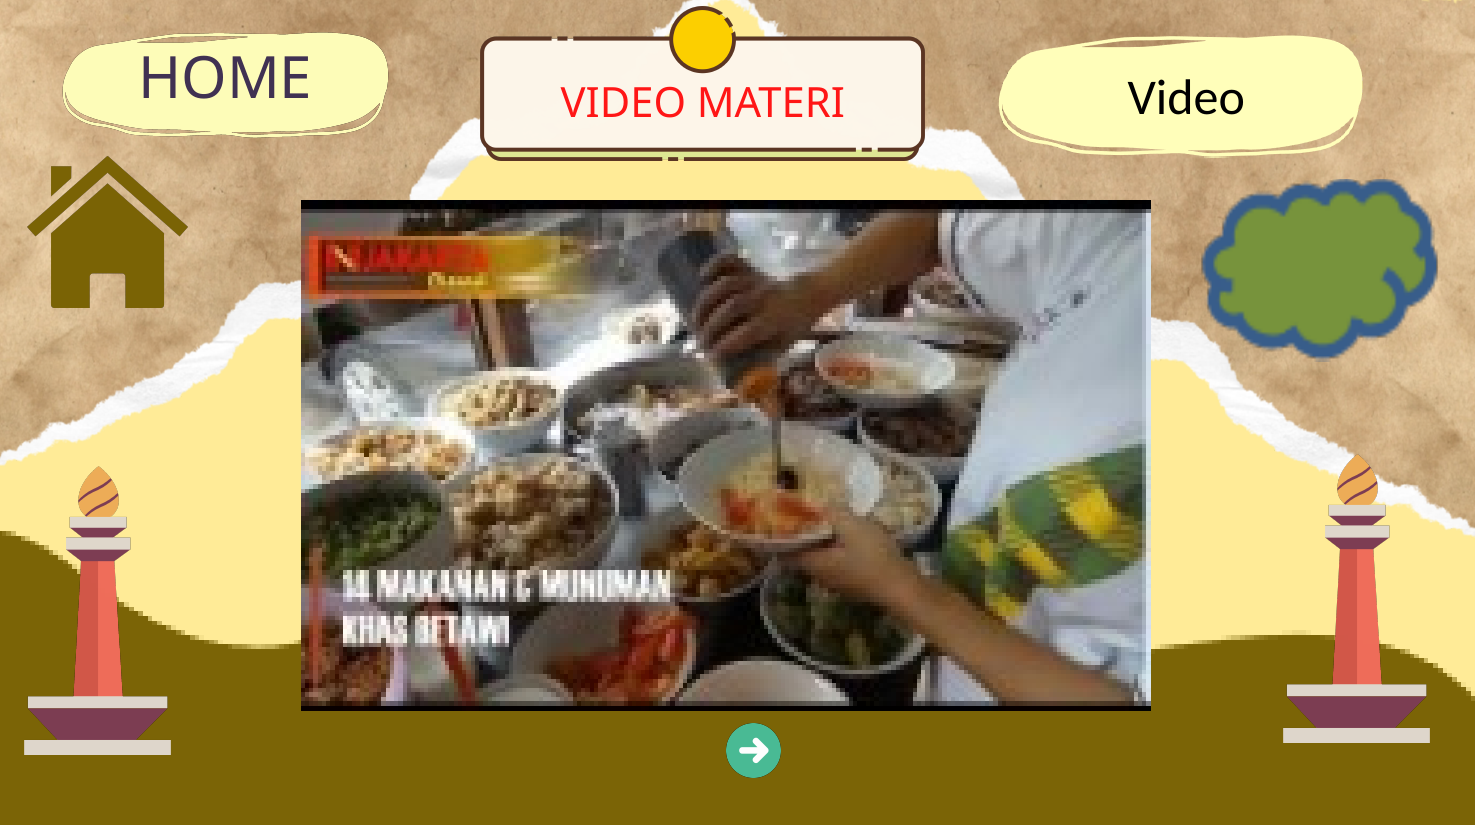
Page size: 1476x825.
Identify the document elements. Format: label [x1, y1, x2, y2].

text_box [300, 199, 1152, 712]
picture [0, 0, 1475, 825]
